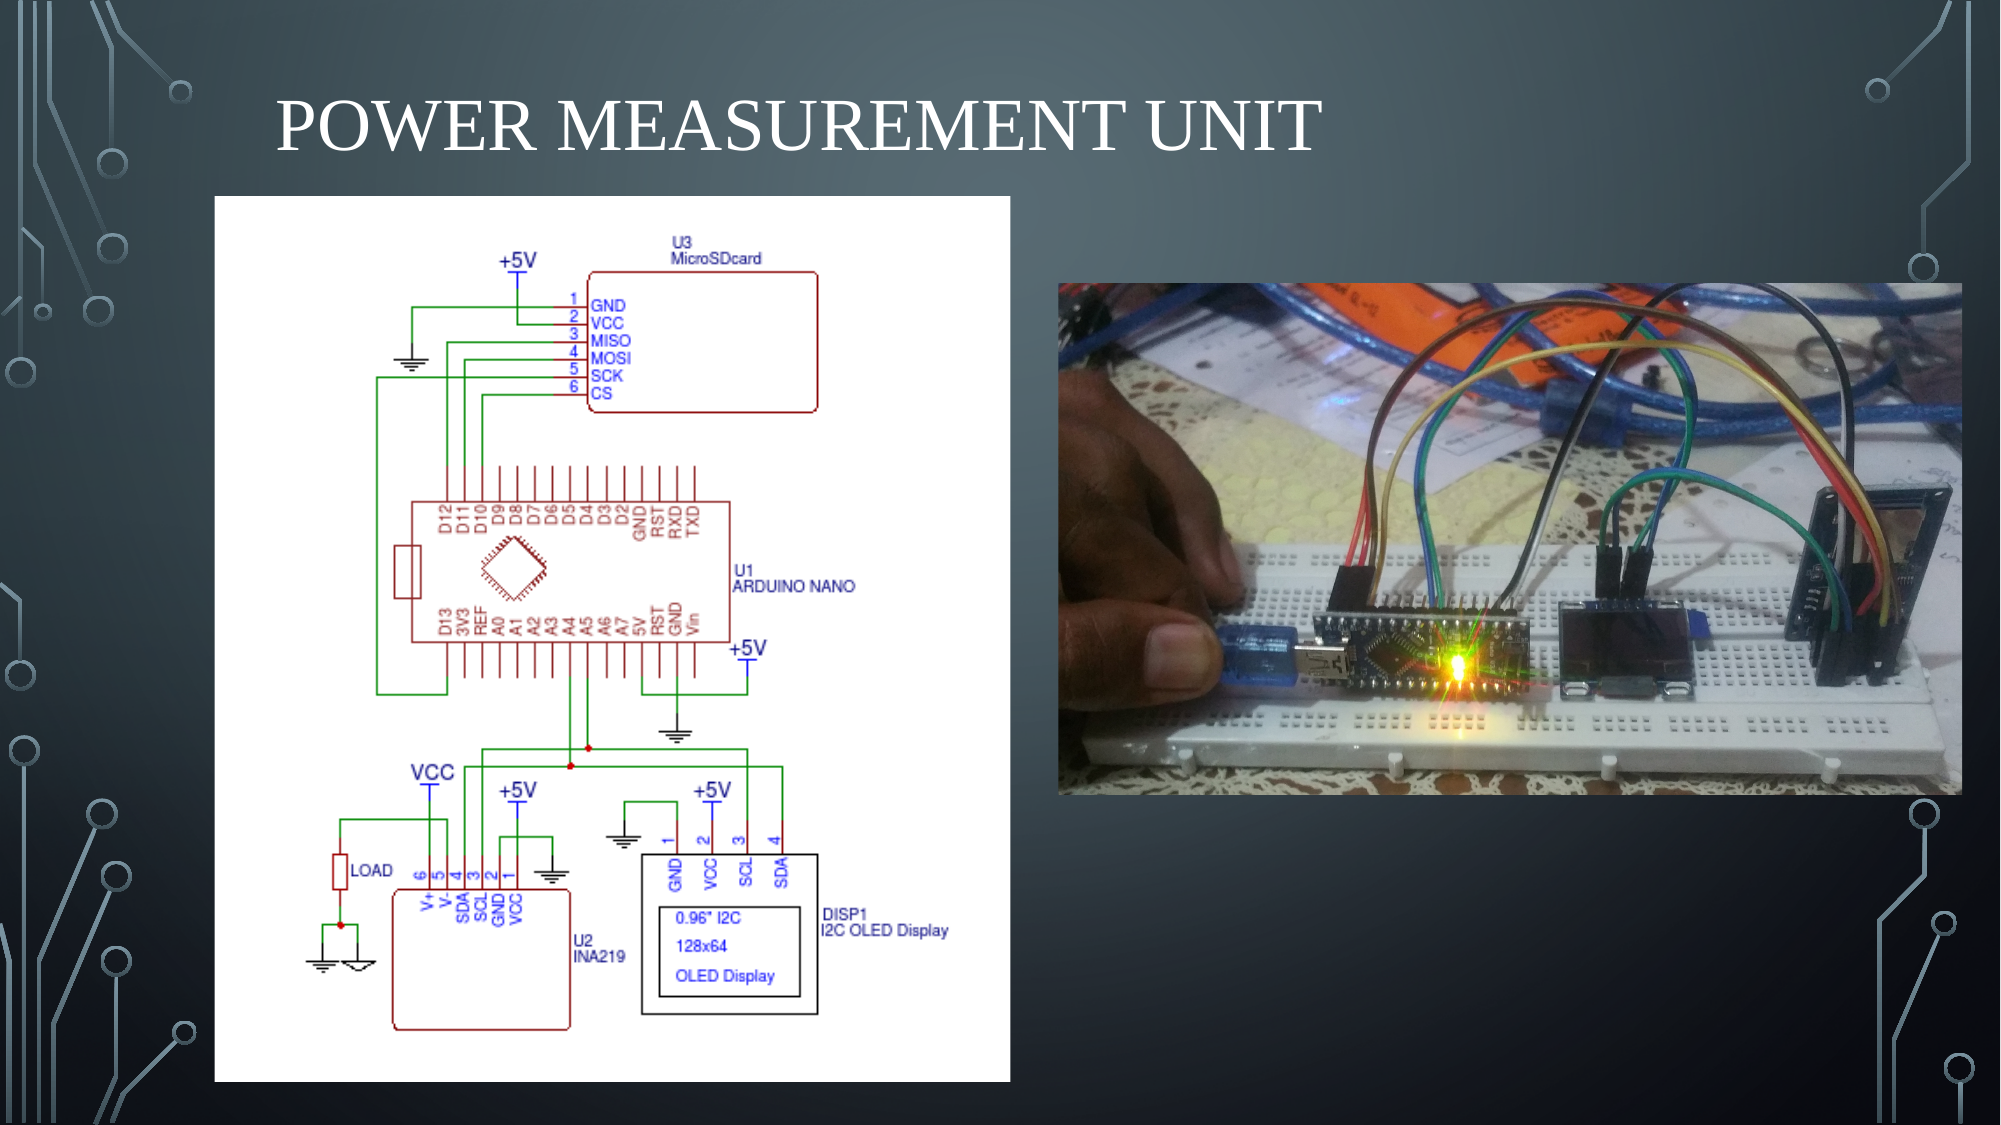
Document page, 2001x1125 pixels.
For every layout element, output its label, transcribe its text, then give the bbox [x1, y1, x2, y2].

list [214, 196, 1011, 1082]
title Power measurement unit [260, 56, 1363, 197]
picture [1058, 283, 1963, 795]
